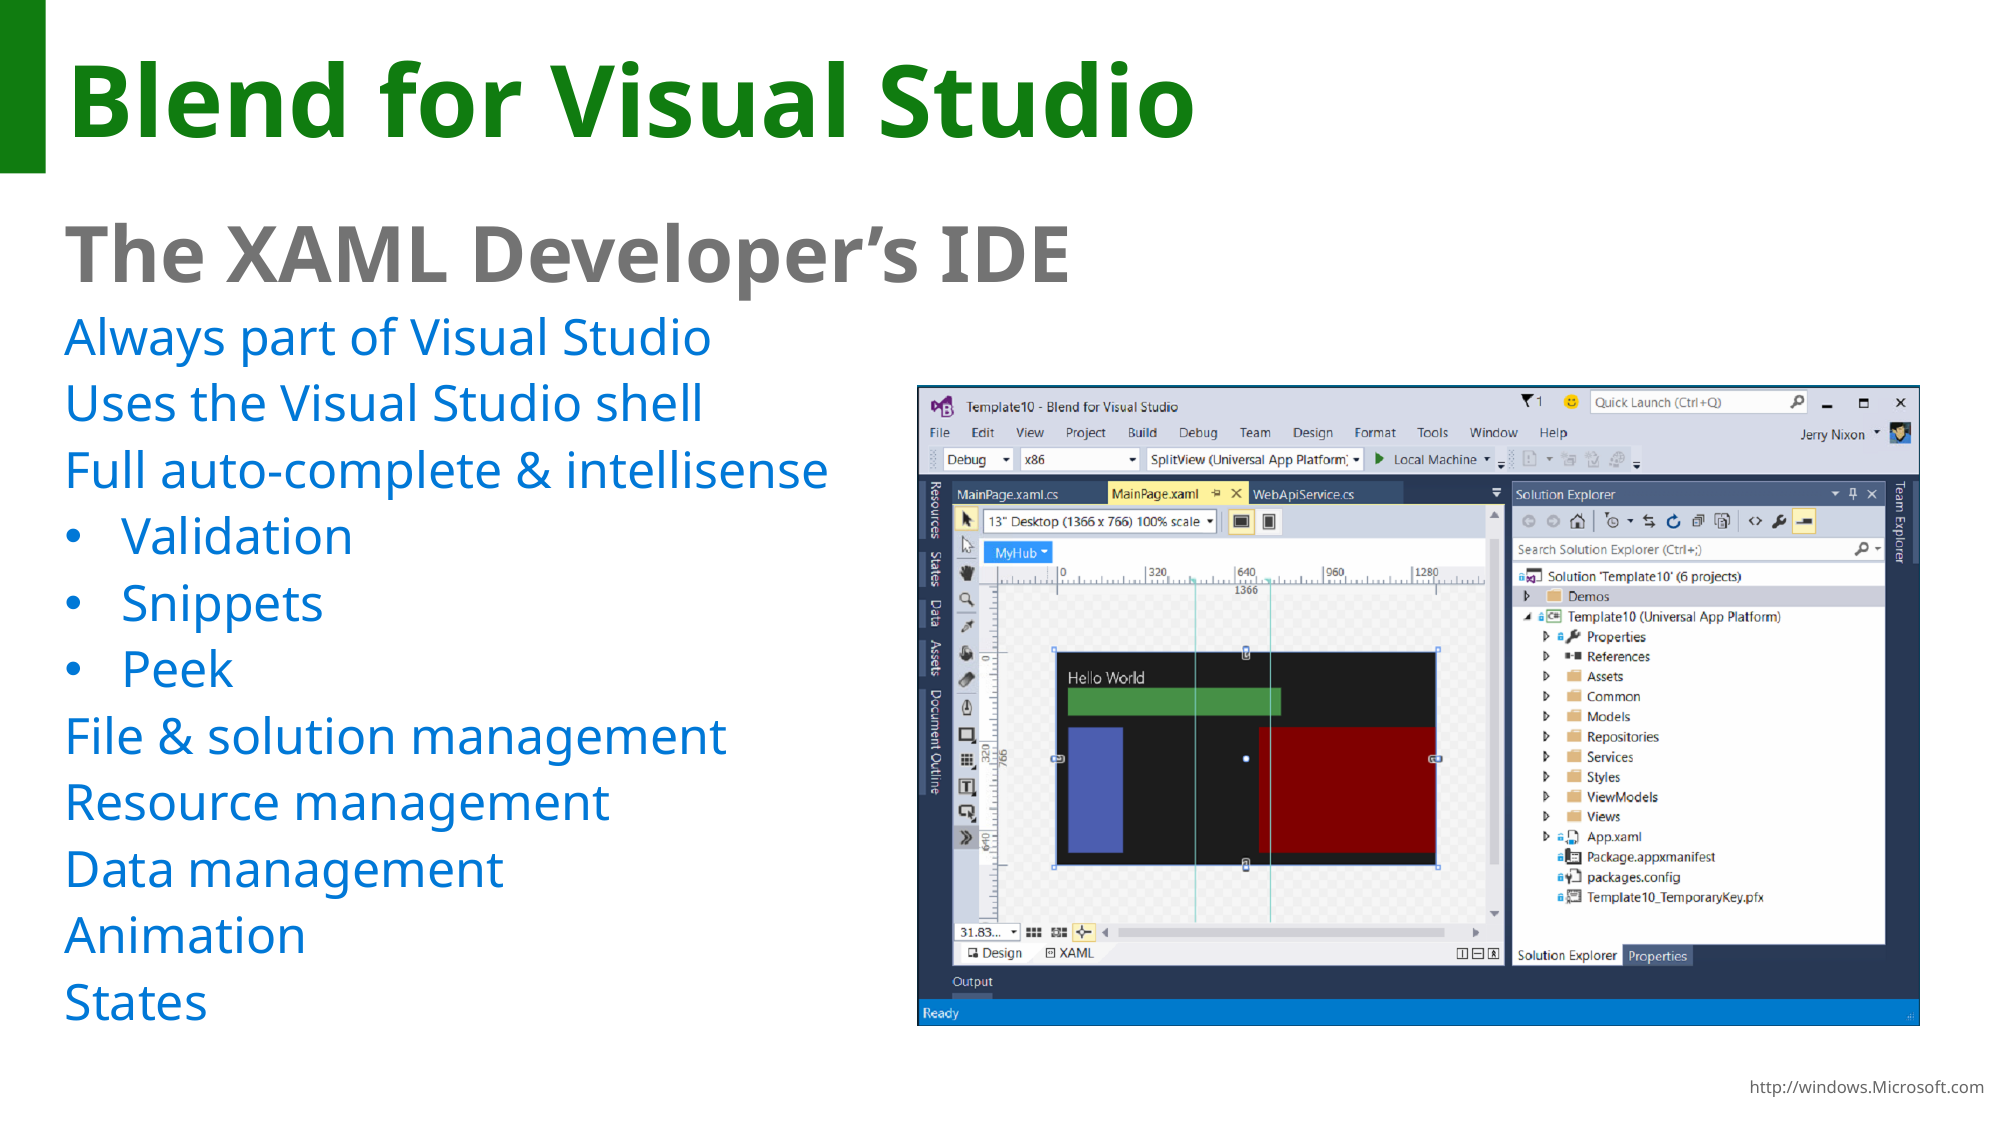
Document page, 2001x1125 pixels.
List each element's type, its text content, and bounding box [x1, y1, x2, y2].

picture [917, 388, 1920, 1026]
list The XAML Developer’s IDE Always part of Visual Studio Uses the Visual Studio shell Full auto-complete & intellisense Validation Snippets Peek File & solution management Resource management Data management Animation States [42, 197, 2000, 1125]
title Blend for Visual Studio [44, 33, 1956, 195]
